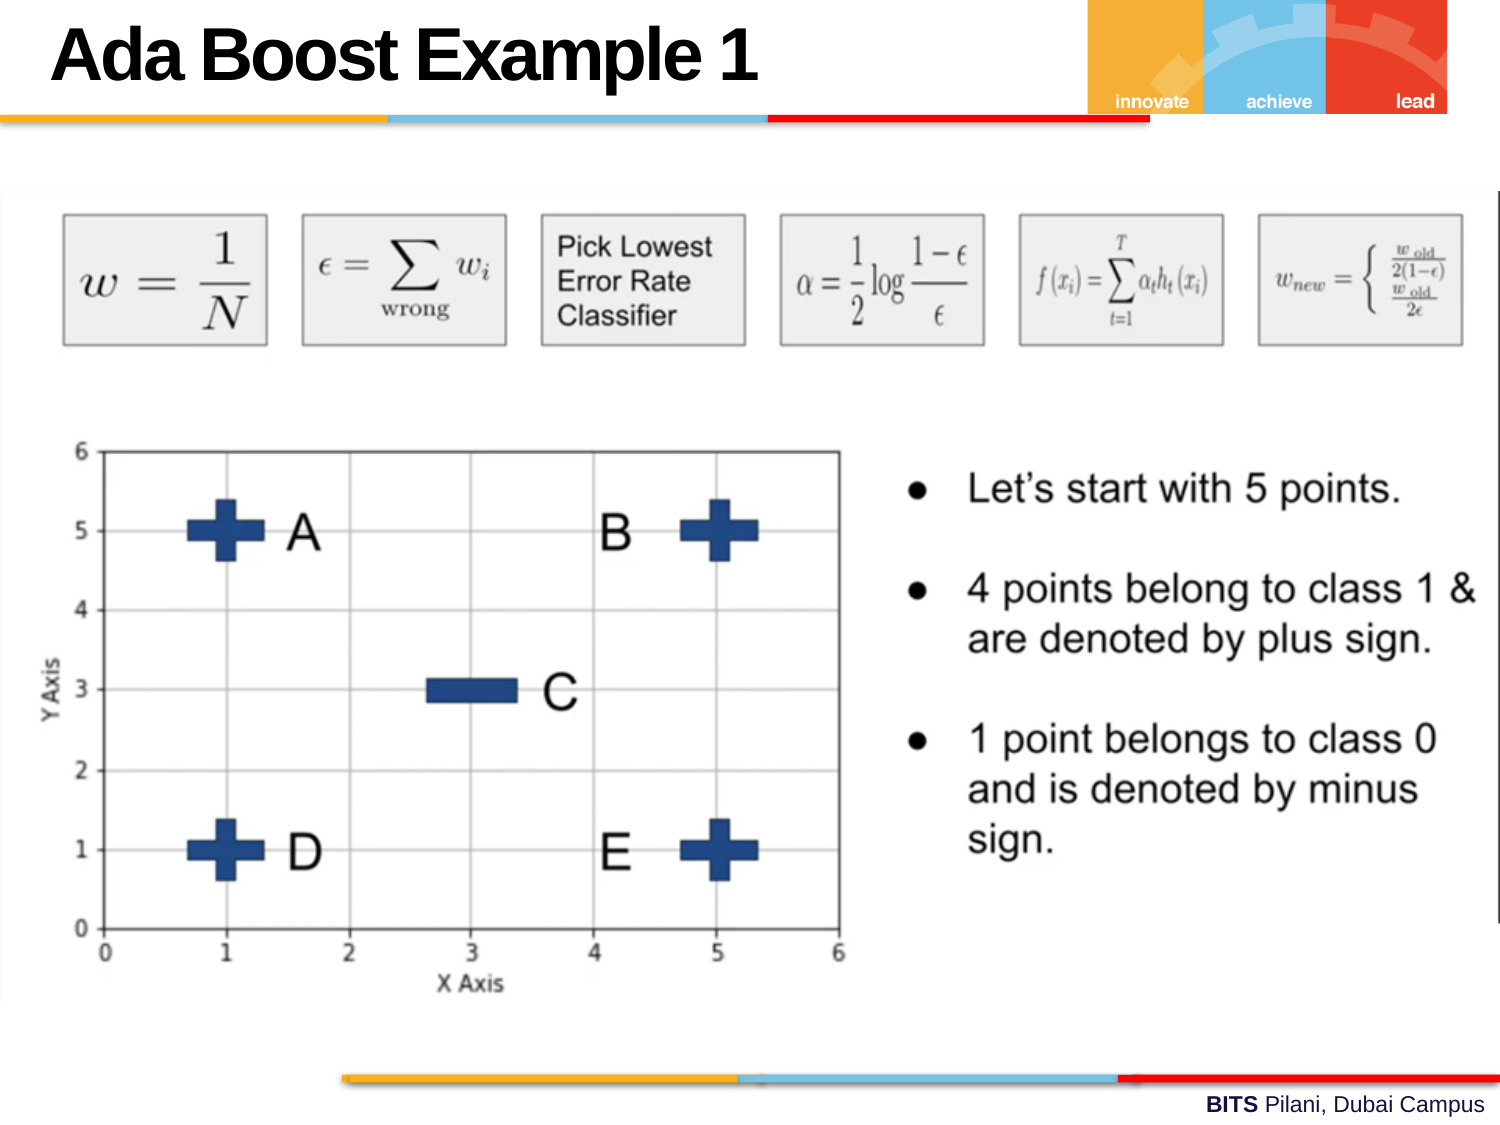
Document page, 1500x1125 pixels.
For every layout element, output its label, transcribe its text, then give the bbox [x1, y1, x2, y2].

picture [1087, 0, 1448, 114]
list Ada Boost Example 1 [34, 27, 1073, 88]
picture [0, 191, 1500, 1002]
